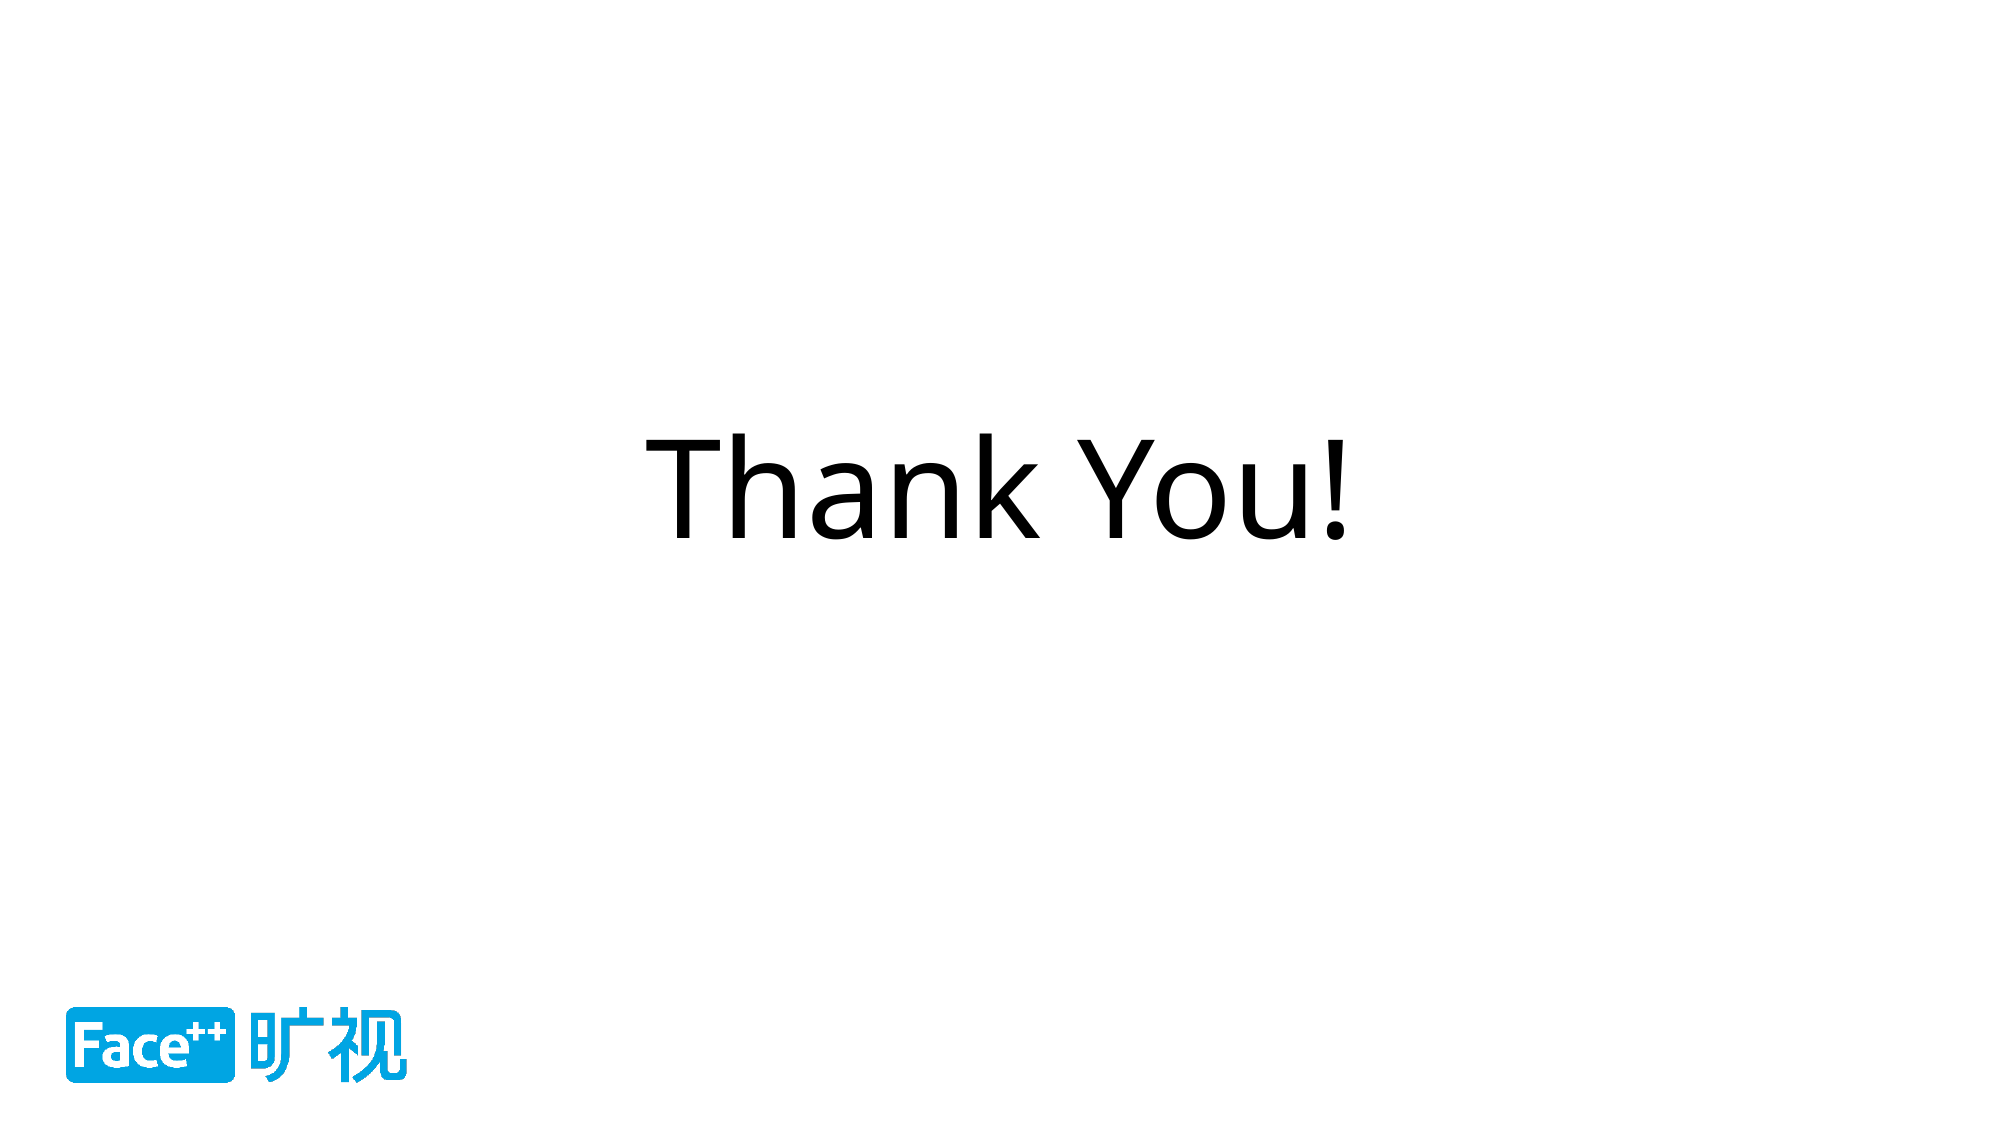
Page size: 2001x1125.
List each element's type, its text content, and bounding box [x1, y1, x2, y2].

title Thank You! [249, 184, 1750, 576]
picture [0, 976, 484, 1125]
